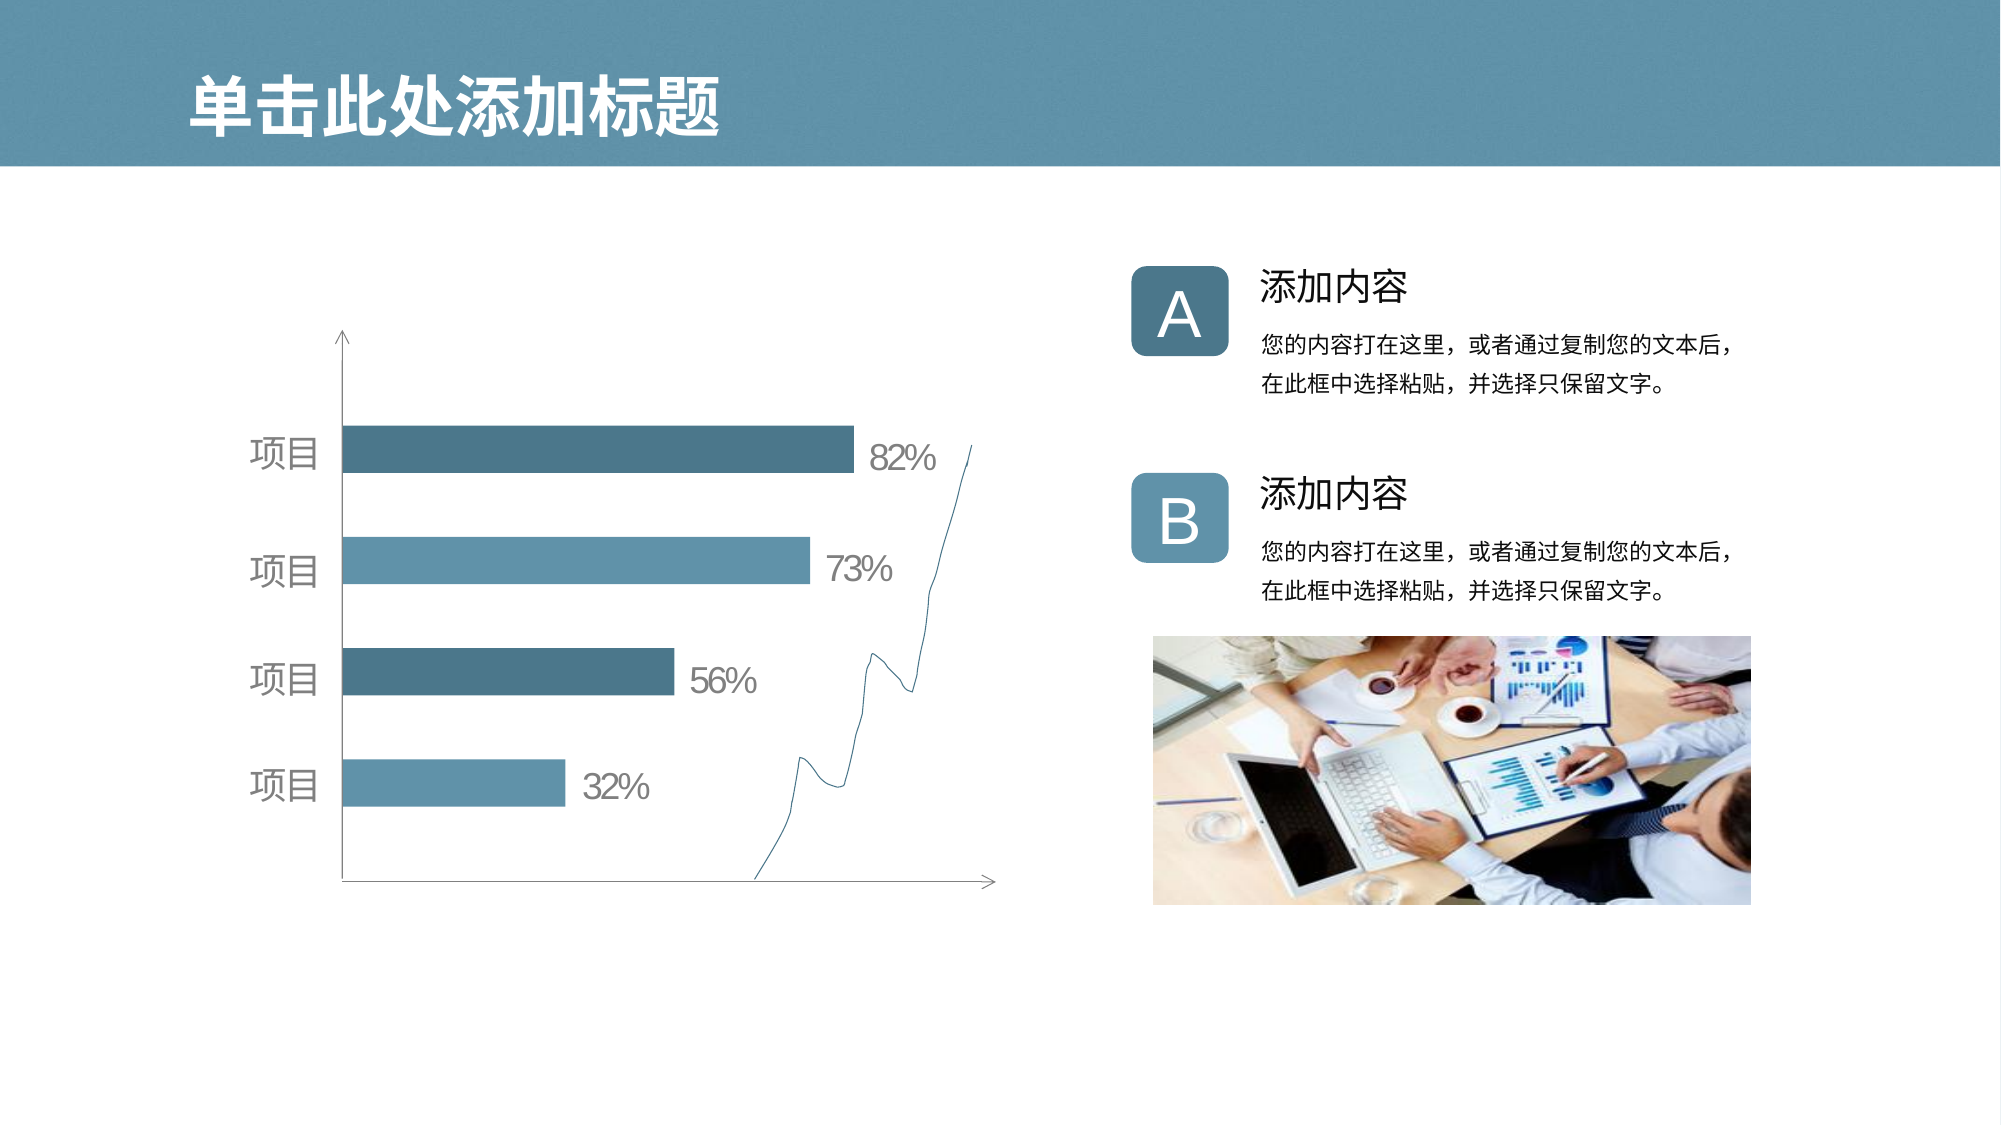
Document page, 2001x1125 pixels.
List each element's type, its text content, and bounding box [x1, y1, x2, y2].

text_box 添加内容 [1244, 255, 1486, 316]
text_box 您的内容打在这里，或者通过复制您的文本后，在此框中选择粘贴，并选择只保留文字。 [1246, 522, 1780, 612]
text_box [234, 422, 353, 815]
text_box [567, 425, 964, 815]
title 单击此处添加标题 [172, 54, 1898, 167]
text_box B [1130, 471, 1230, 564]
text_box A [1130, 265, 1230, 358]
text_box 您的内容打在这里，或者通过复制您的文本后，在此框中选择粘贴，并选择只保留文字。 [1246, 315, 1780, 405]
text_box 添加内容 [1244, 461, 1486, 522]
picture [0, 0, 2001, 1125]
picture [1153, 636, 1751, 905]
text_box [342, 329, 996, 882]
